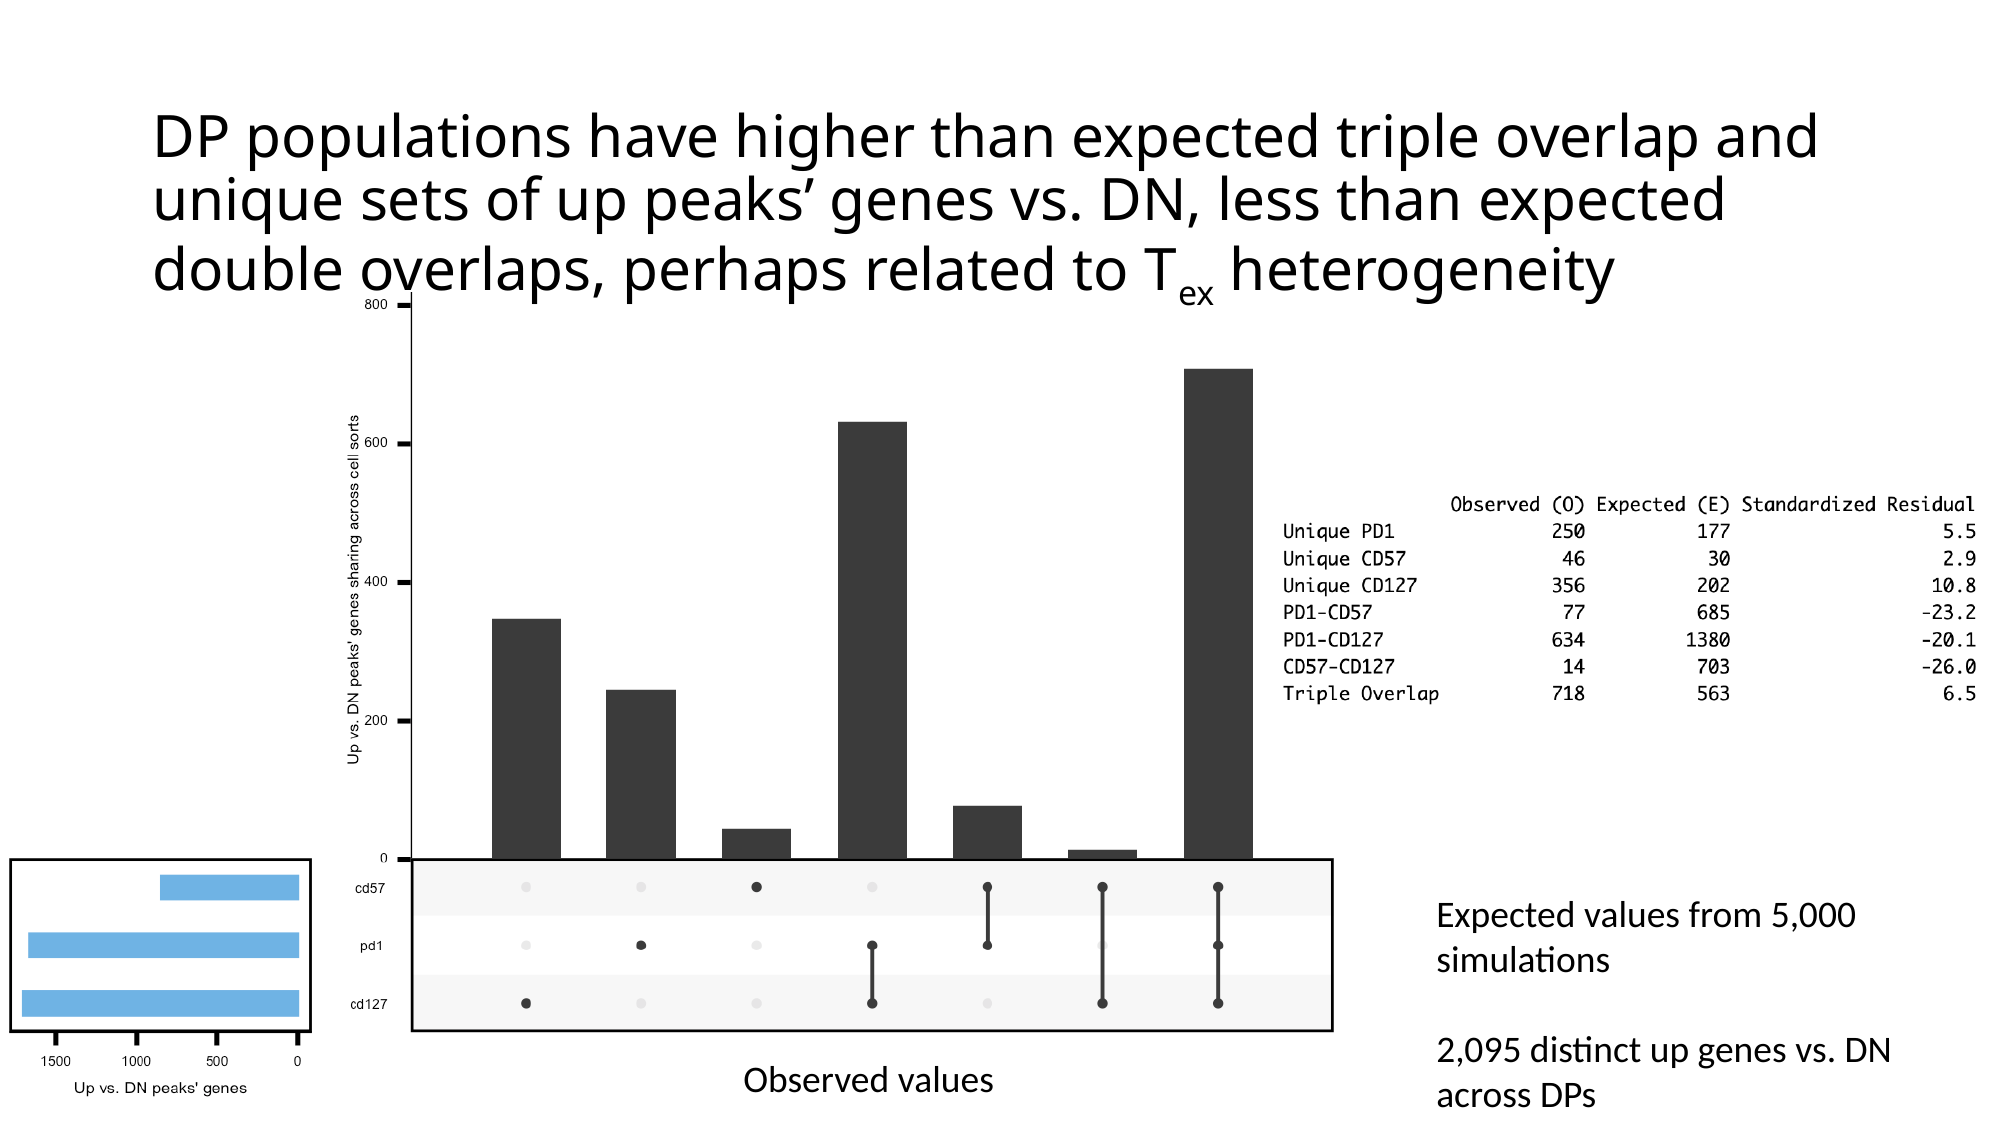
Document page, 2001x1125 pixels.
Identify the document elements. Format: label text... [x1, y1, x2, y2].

picture [0, 279, 2000, 1125]
text_box Expected values from 5,000 simulations 2,095 distinct up genes vs. DN across DPs [1421, 882, 1925, 1123]
title DP populations have higher than expected triple overlap and unique sets of up peaks’ genes vs. DN, less than expected double overlaps, perhaps related to Tex heterogeneity [137, 97, 1863, 315]
